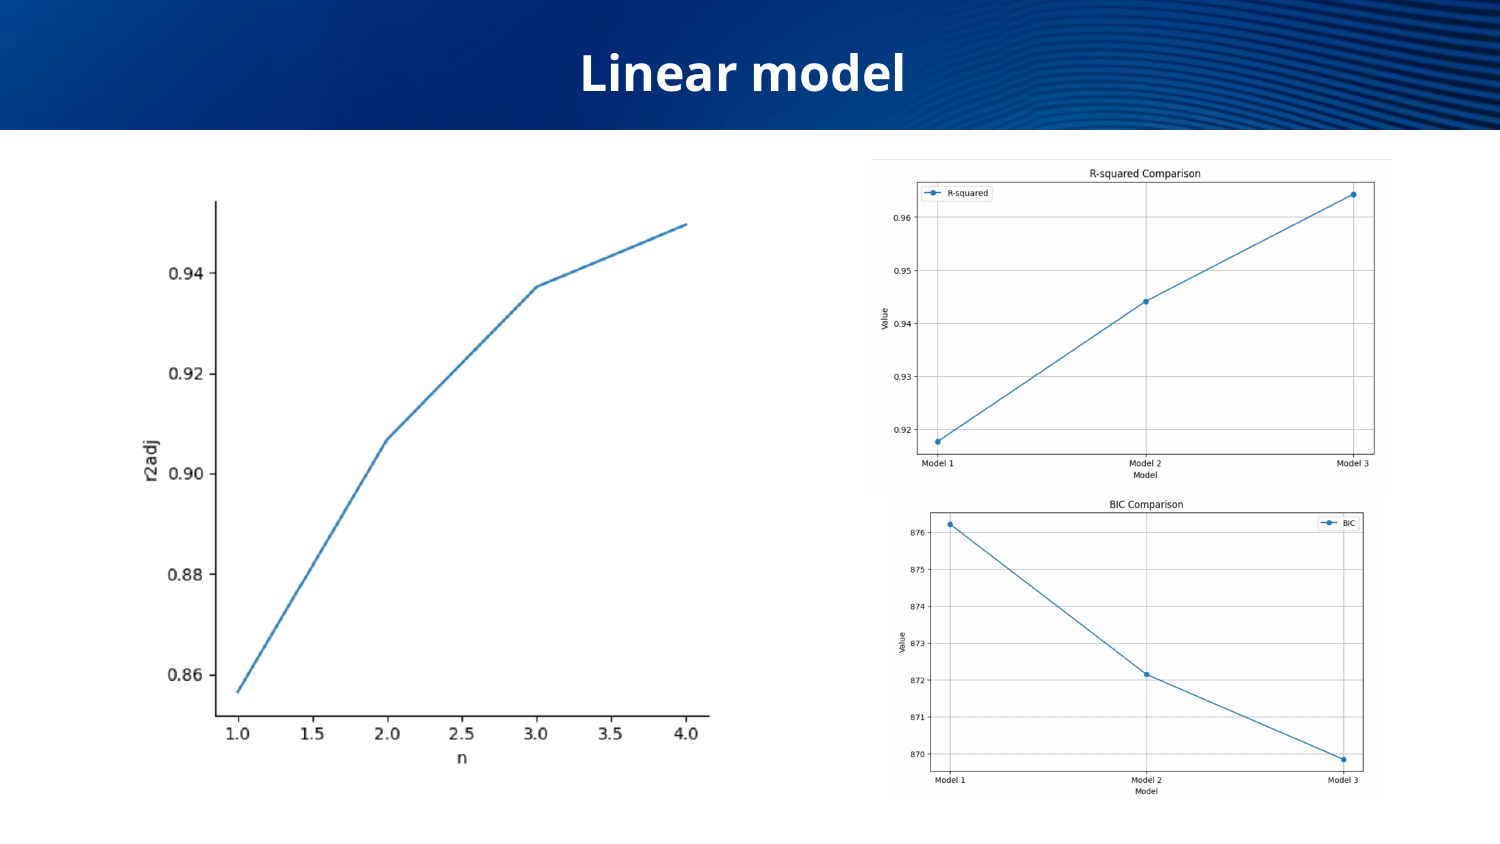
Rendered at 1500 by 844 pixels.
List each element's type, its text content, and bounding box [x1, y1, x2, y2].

picture [124, 184, 737, 783]
text_box Linear model [337, 34, 1149, 110]
picture [0, 0, 1500, 130]
picture [868, 159, 1391, 801]
